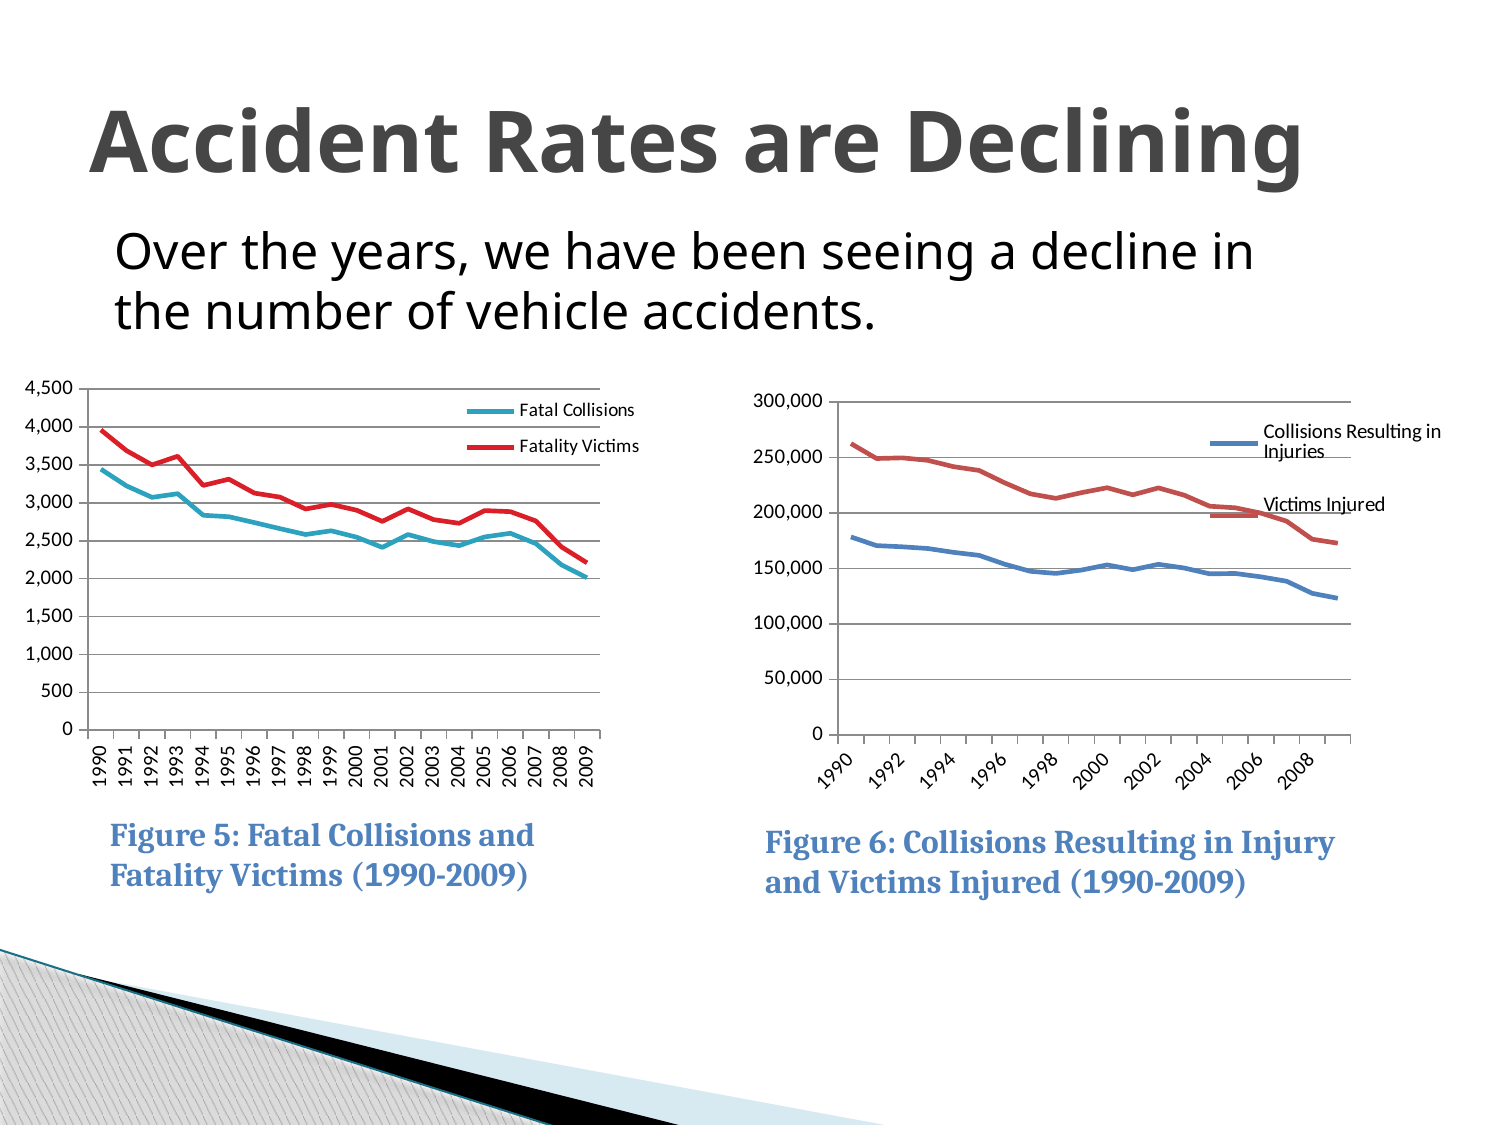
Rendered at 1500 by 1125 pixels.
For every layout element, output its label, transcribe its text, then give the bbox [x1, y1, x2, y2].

text_box Over the years, we have been seeing a decline in the number of vehicle accidents. [99, 212, 1325, 362]
chart [793, 362, 1471, 812]
text_box Figure 6: Collisions Resulting in Injury and Victims Injured (1990-2009) [797, 823, 1406, 908]
title Accident Rates are Declining [75, 45, 1425, 233]
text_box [24, 349, 793, 902]
